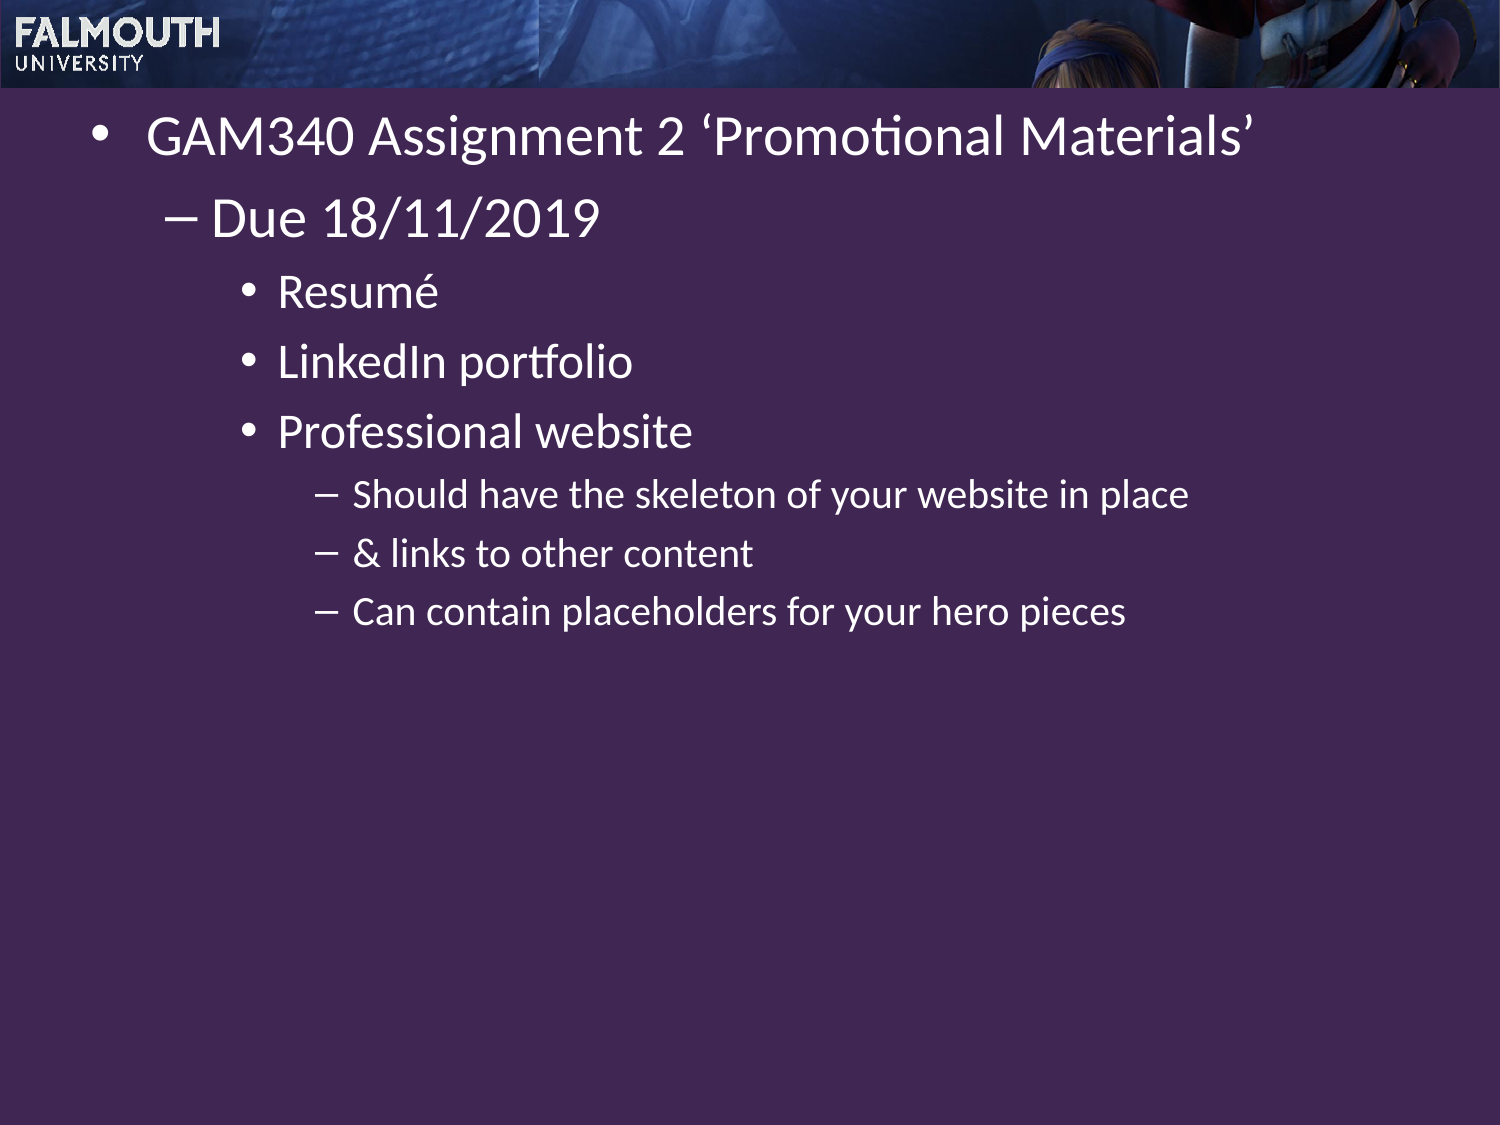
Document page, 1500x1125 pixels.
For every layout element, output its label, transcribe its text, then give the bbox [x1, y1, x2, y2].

list GAM340 Assignment 2 ‘Promotional Materials’ Due 18/11/2019 Resumé LinkedIn portfolio Professional website Should have the skeleton of your website in place & links to other content Can contain placeholders for your hero pieces [75, 90, 1425, 1106]
picture [0, 0, 1500, 90]
